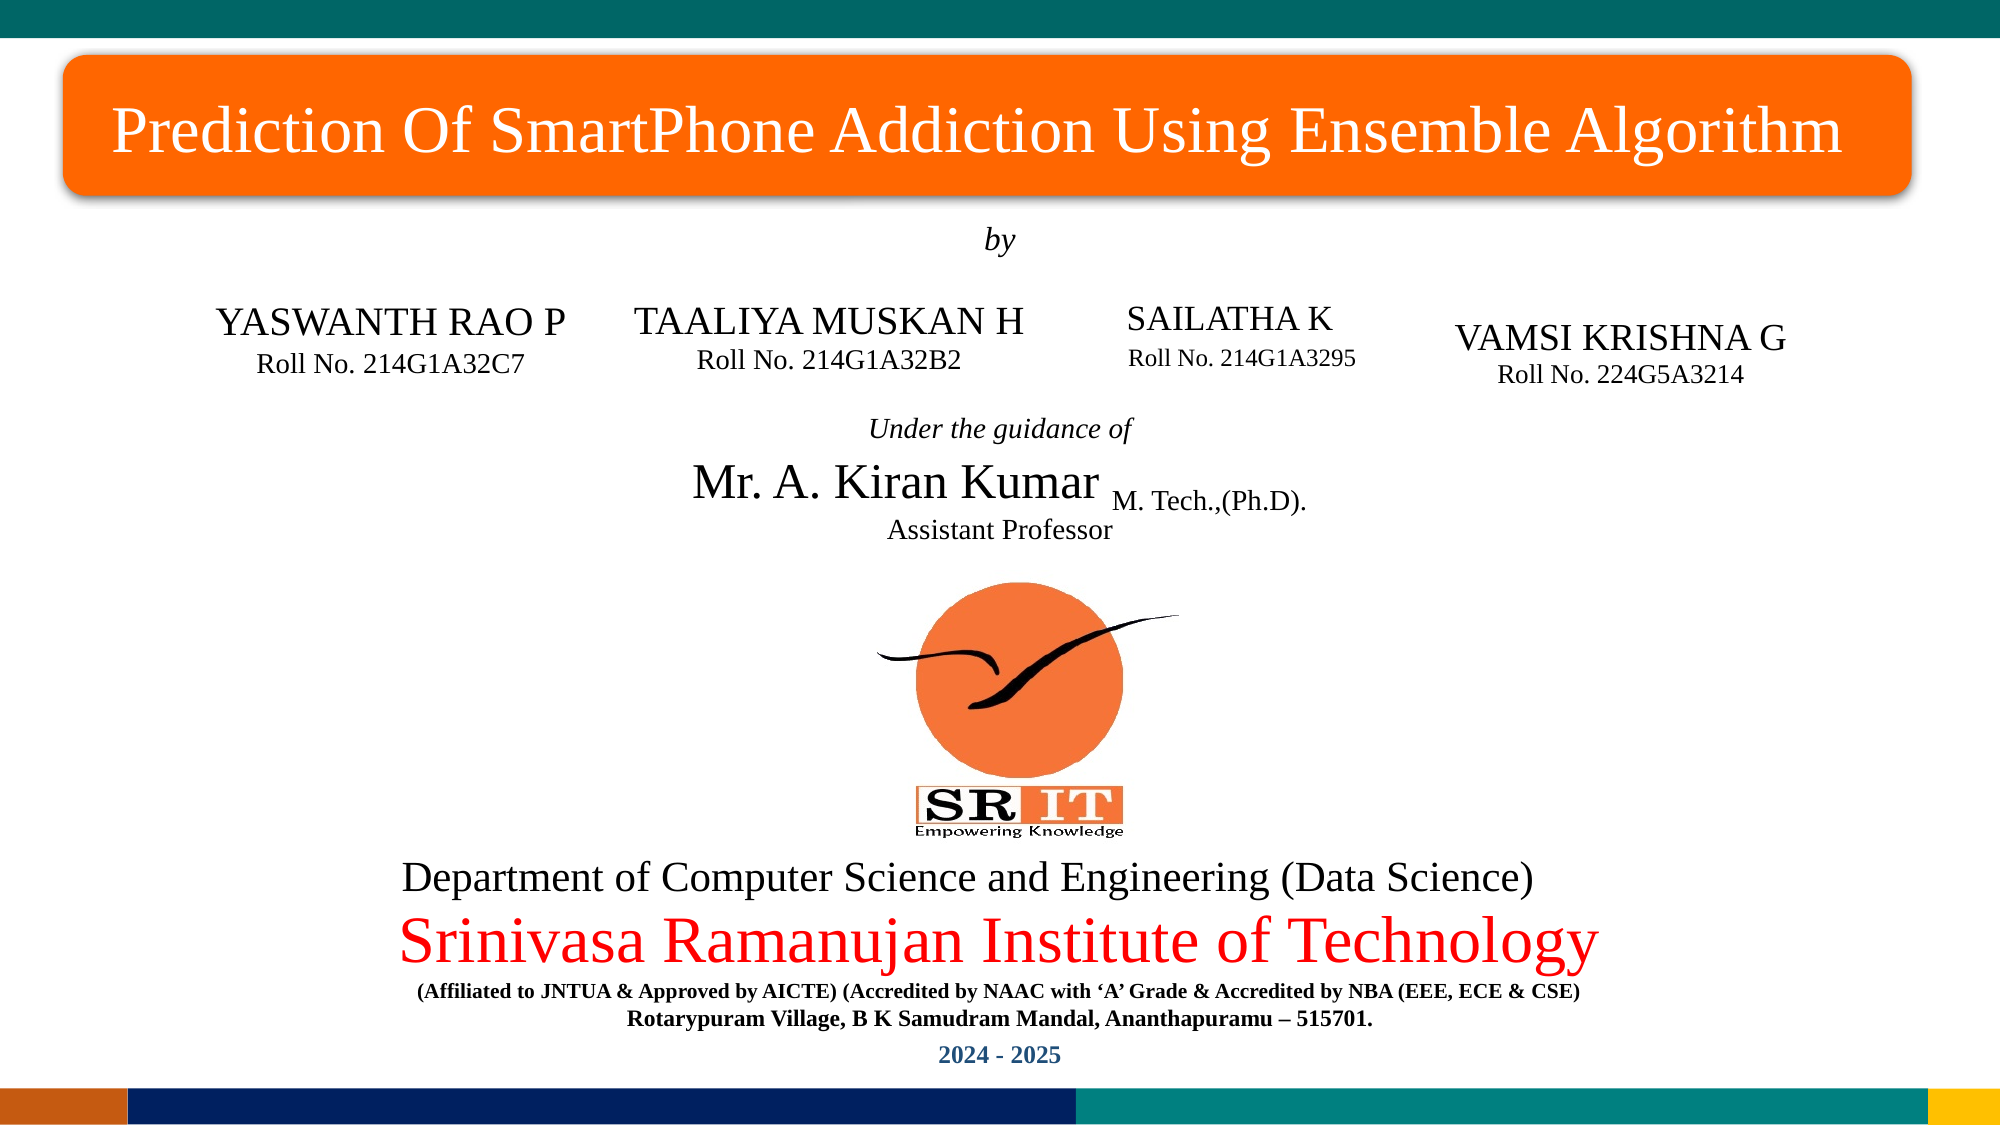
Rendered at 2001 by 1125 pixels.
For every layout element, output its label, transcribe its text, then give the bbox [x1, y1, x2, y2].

picture [876, 570, 1179, 847]
text_box Under the guidance of Mr. A. Kiran Kumar M. Tech.,(Ph.D). Assistant Professor [616, 406, 1384, 554]
text_box YASWANTH RAO P Roll No. 214G1A32C7 [195, 292, 587, 389]
text_box TAALIYA MUSKAN H Roll No. 214G1A32B2 [616, 292, 1043, 389]
text_box SAILATHA K Roll No. 214G1A3295 [1043, 292, 1437, 389]
text_box by [445, 206, 1555, 265]
text_box VAMSI KRISHNA G Roll No. 224G5A3214 [1436, 310, 1805, 407]
text_box Prediction Of SmartPhone Addiction Using Ensemble Algorithm [62, 54, 1912, 196]
text_box Department of Computer Science and Engineering (Data Science) Srinivasa Ramanujan Institute of Technology (Affiliated to JNTUA & Approved by AICTE) (Accredited by NAAC with ‘A’ Grade & Accredited by NBA (EEE, ECE & CSE) Rotarypuram Village, B K Samudram Mandal, Ananthapuramu – 515701. 2024 - 2025 [248, 846, 1752, 1081]
